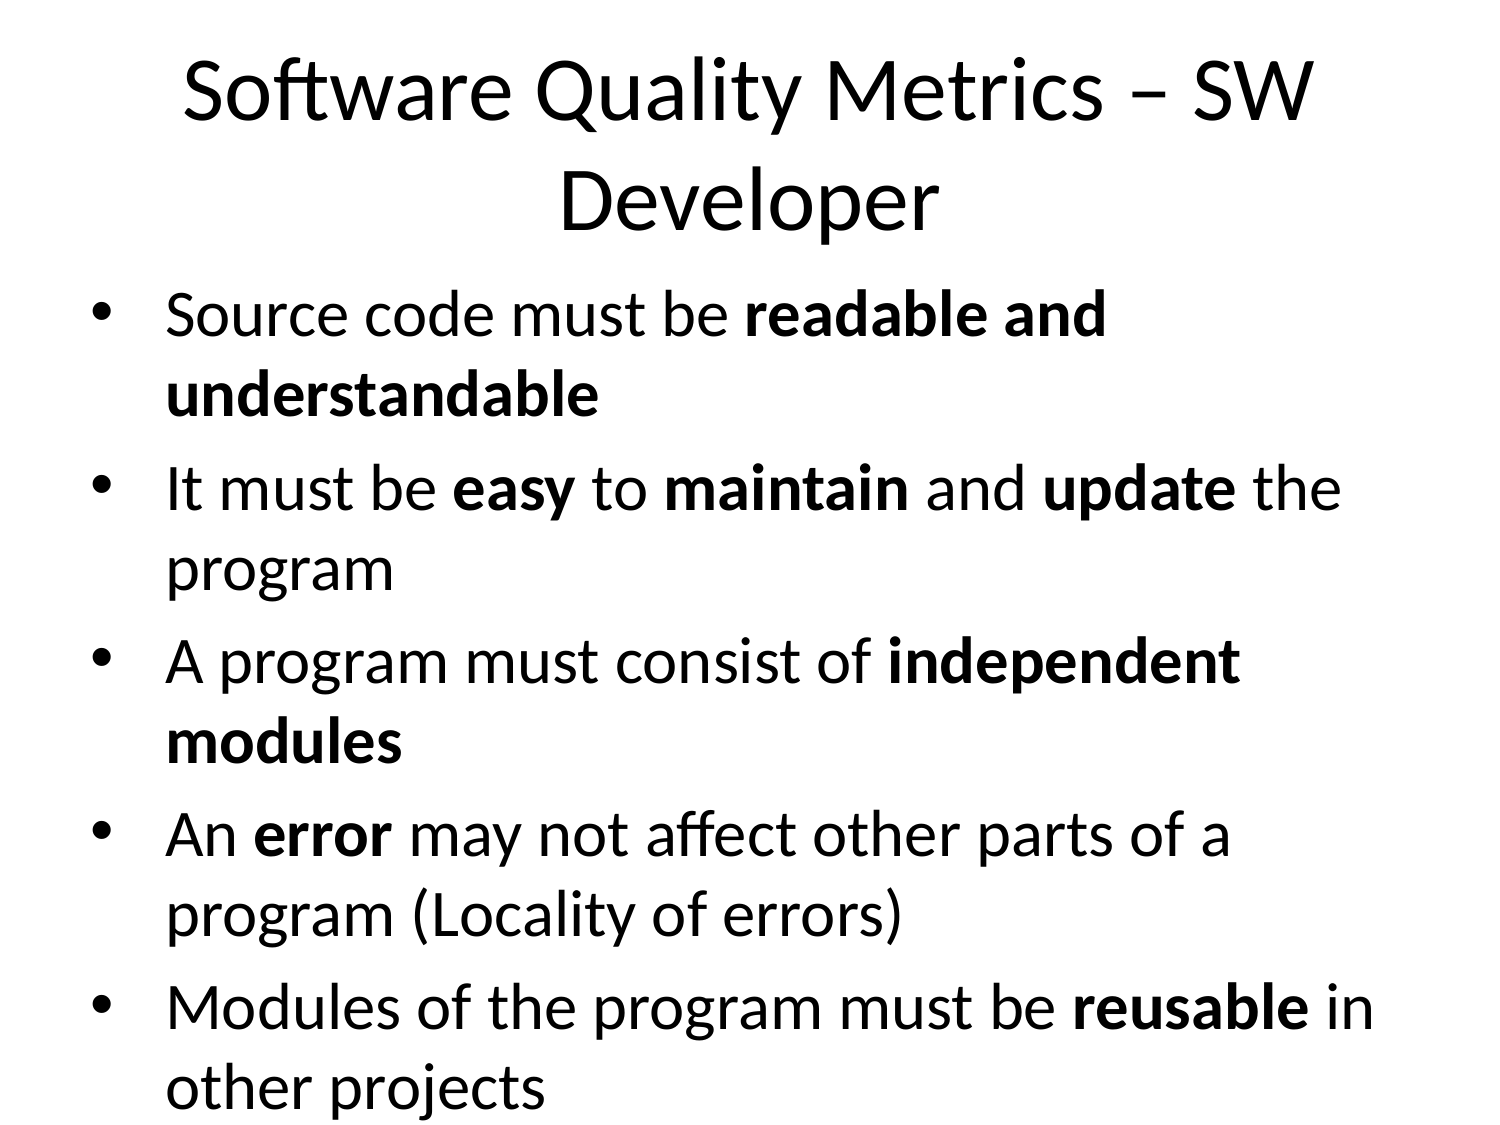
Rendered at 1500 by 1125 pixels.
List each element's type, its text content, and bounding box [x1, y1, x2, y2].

title Software Quality Metrics – SW Developer [75, 45, 1425, 233]
list Source code must be readable and understandable It must be easy to maintain and update the program A program must consist of independent modules An error may not affect other parts of a program (Locality of errors) Modules of the program must be reusable in other projects A software project must meet its deadline Good software must have sufficient documentation [75, 262, 1425, 1005]
